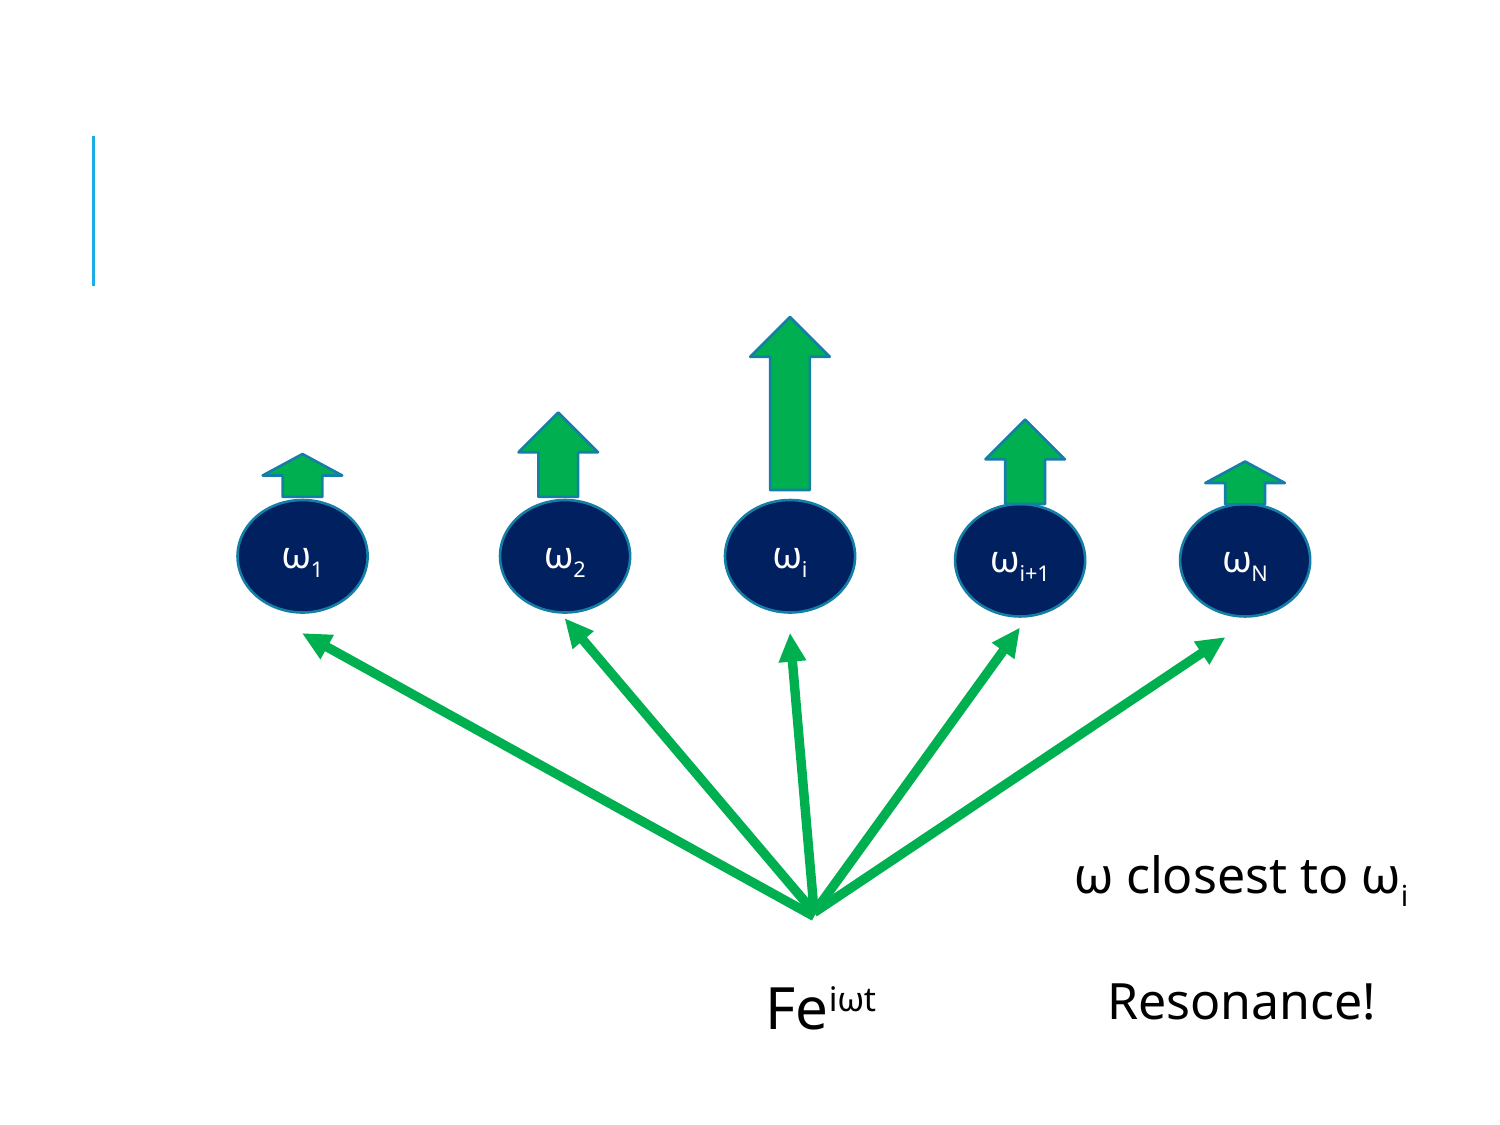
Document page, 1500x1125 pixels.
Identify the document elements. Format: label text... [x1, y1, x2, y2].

text_box Feiωt [750, 963, 897, 1049]
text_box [1024, 637, 1226, 913]
text_box ω closest to ωi [1225, 836, 1450, 920]
text_box ωN [1180, 505, 1311, 617]
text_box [302, 633, 560, 917]
text_box [750, 317, 830, 491]
text_box ω2 [500, 500, 631, 613]
text_box ωi+1 [955, 504, 1086, 617]
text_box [813, 627, 1020, 913]
text_box [985, 419, 1065, 504]
text_box [518, 412, 599, 497]
text_box [262, 454, 343, 497]
text_box [1205, 461, 1285, 505]
text_box Resonance! [1091, 962, 1416, 1038]
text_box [564, 618, 815, 913]
text_box ω1 [237, 500, 368, 613]
text_box ωi [725, 500, 856, 613]
